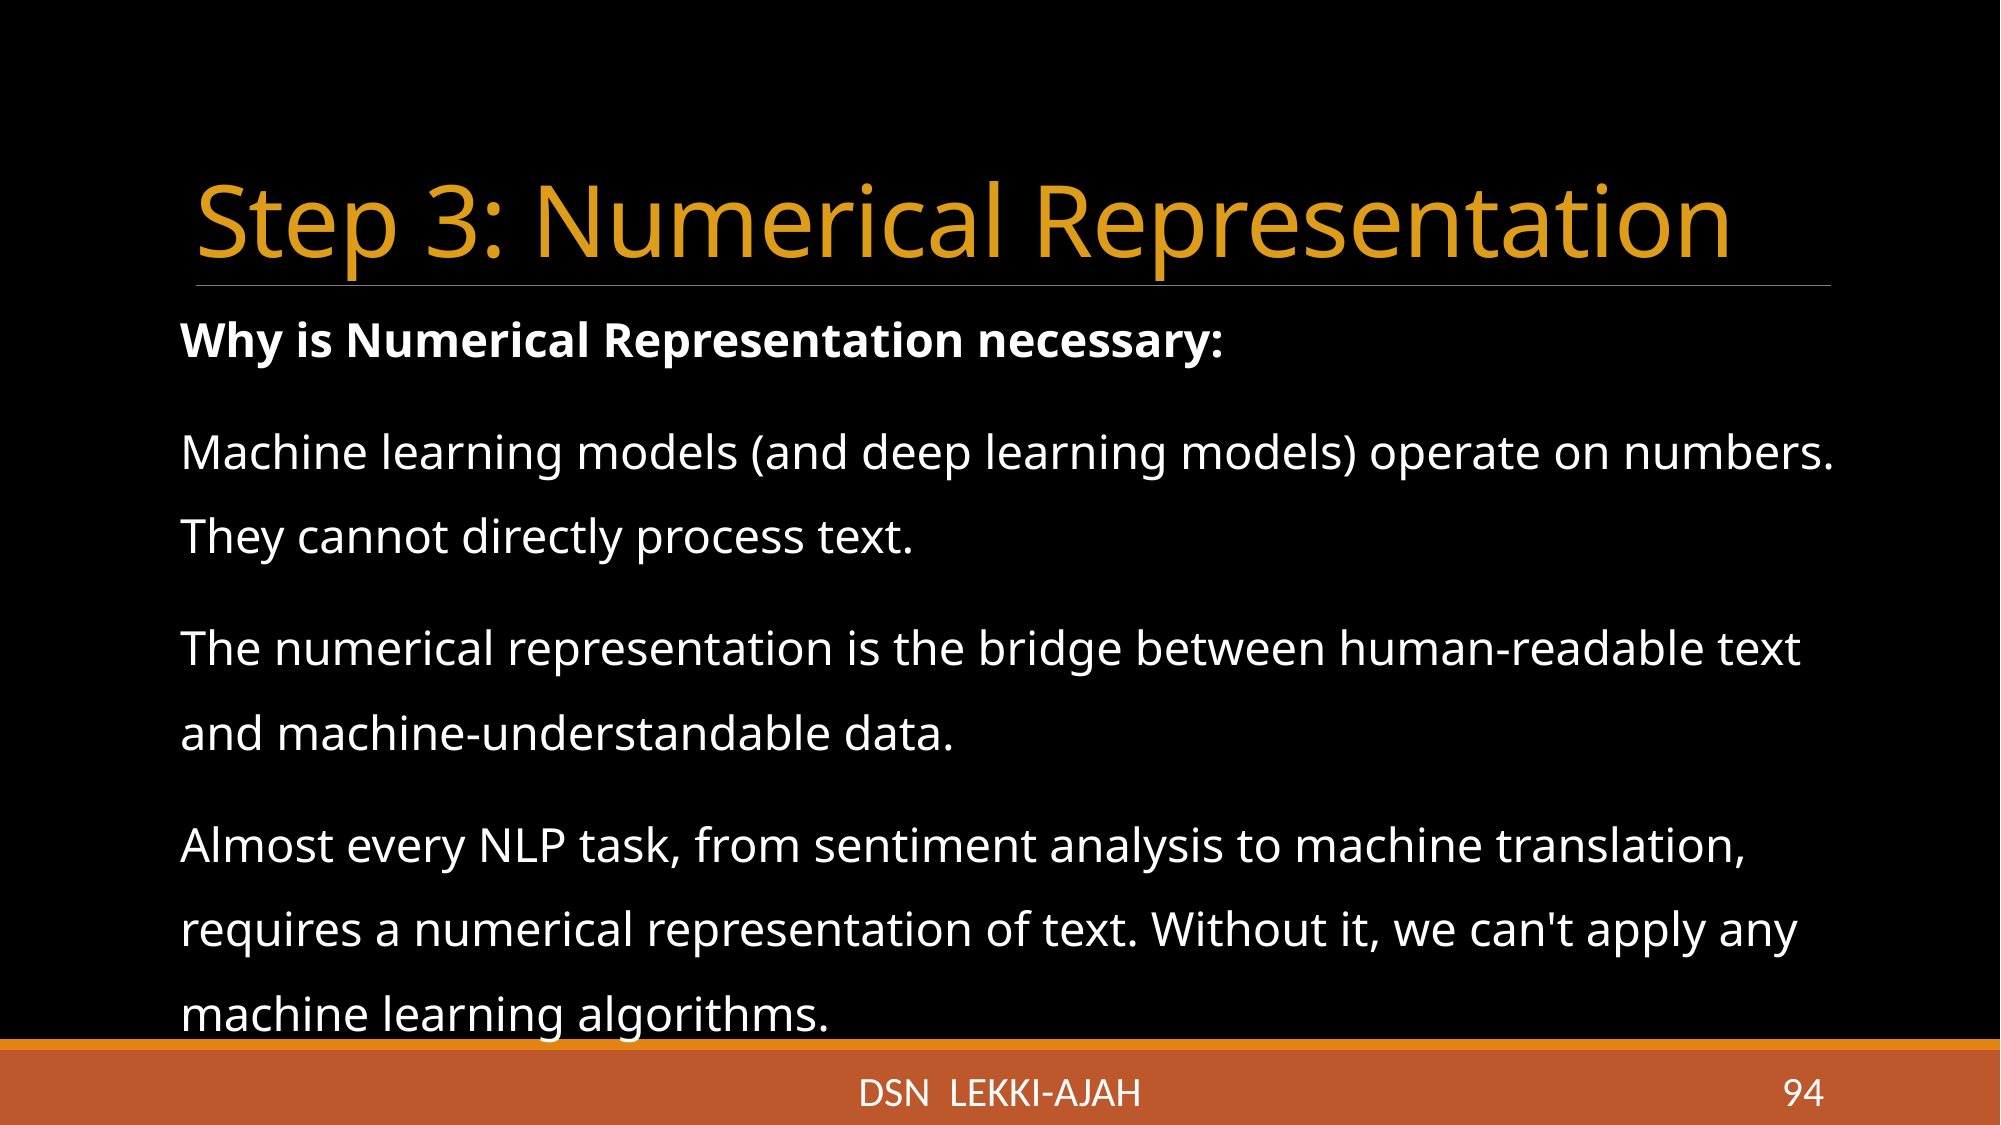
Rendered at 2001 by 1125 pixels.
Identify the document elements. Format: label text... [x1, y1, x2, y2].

title Step 3: Numerical Representation [180, 47, 1830, 285]
text_box [277, 919, 933, 1054]
footer DSN LEKKI-AJAH [604, 1059, 1396, 1120]
slide_number 94 [1624, 1059, 1840, 1120]
list Why is Numerical Representation necessary: Machine learning models (and deep learning models) operate on numbers. They cannot directly process text. The numerical representation is the bridge between human-readable text and machine-understandable data. Almost every NLP task, from sentiment analysis to machine translation, requires a numerical representation of text. Without it, we can't apply any machine learning algorithms. [180, 302, 1887, 1054]
